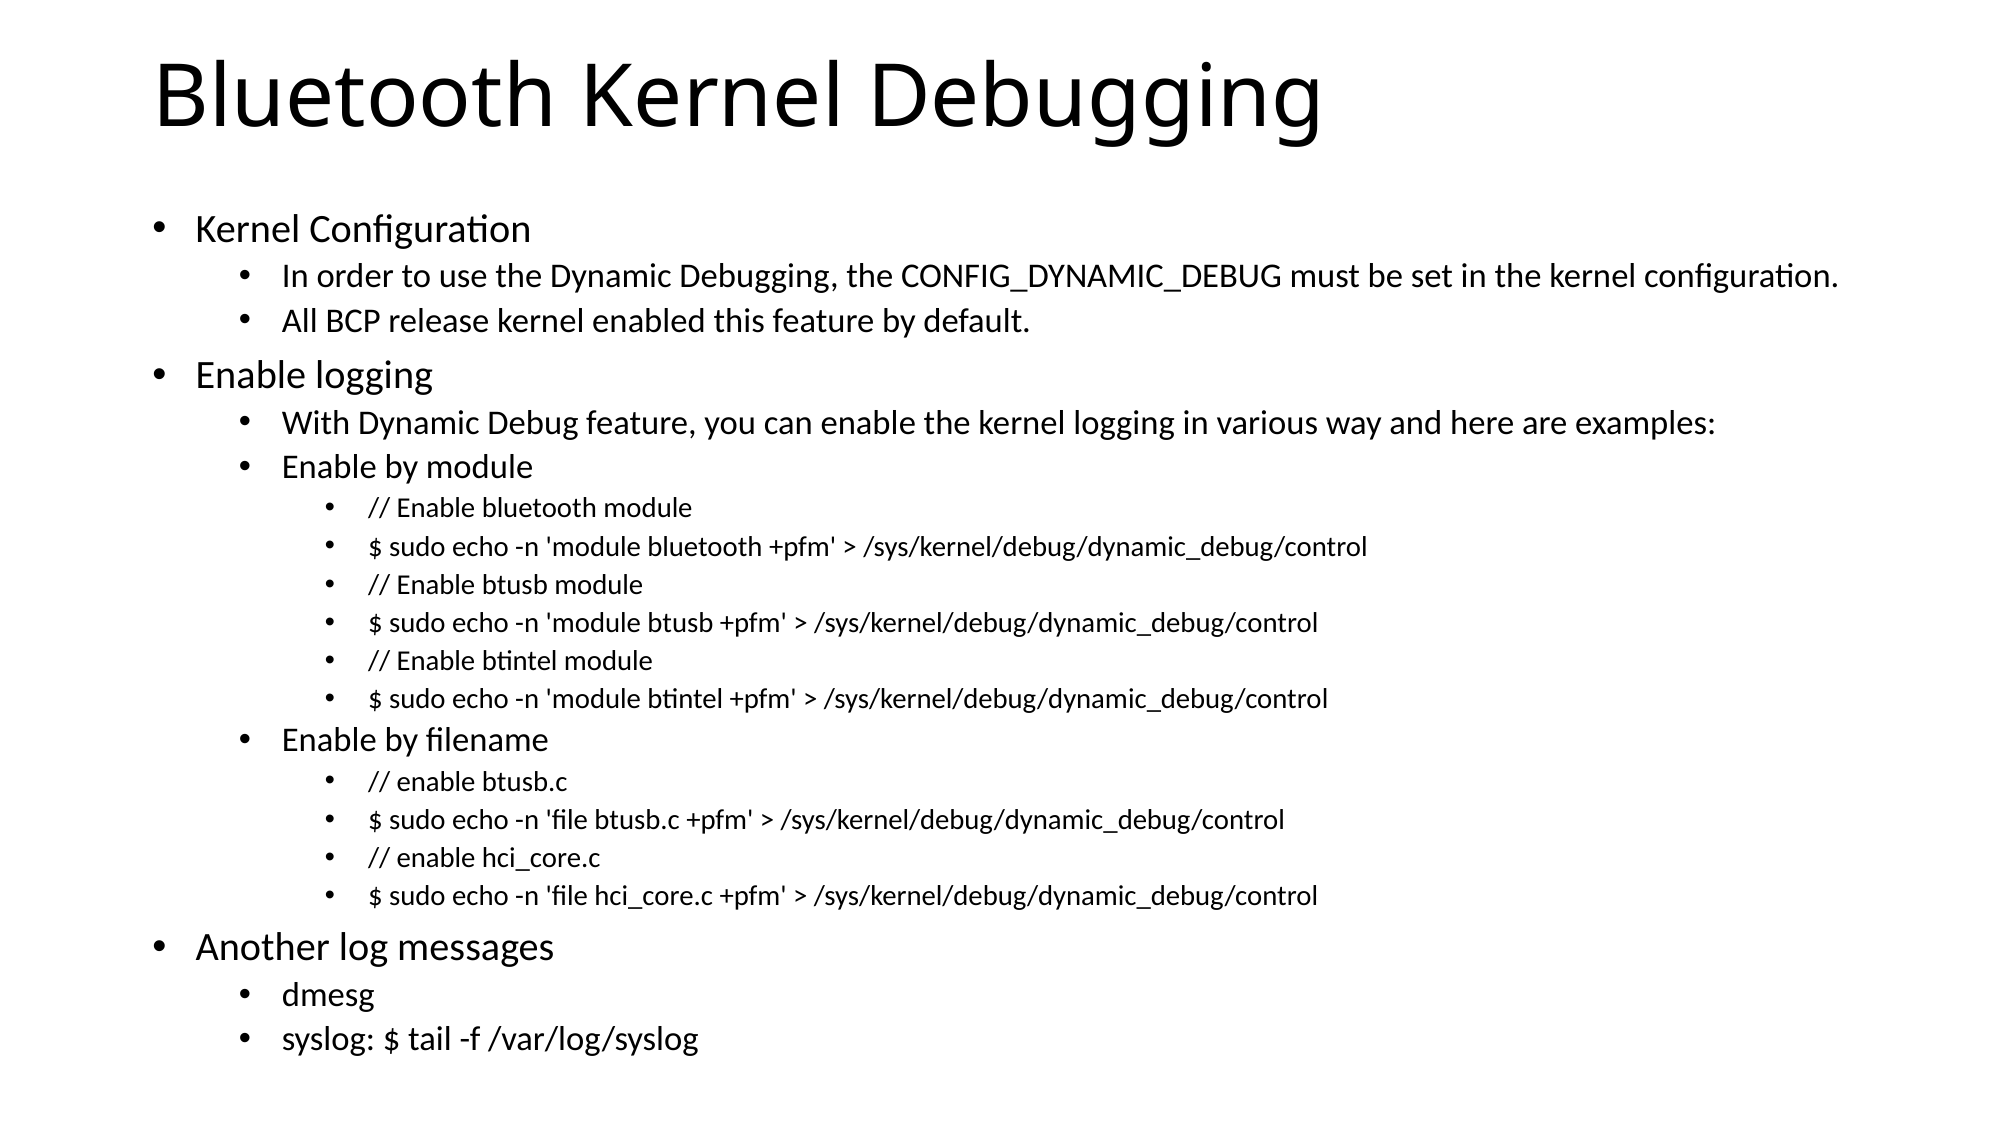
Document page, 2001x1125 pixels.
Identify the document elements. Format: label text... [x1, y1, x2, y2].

list Kernel Configuration In order to use the Dynamic Debugging, the CONFIG_DYNAMIC_DEBUG must be set in the kernel configuration. All BCP release kernel enabled this feature by default. Enable logging With Dynamic Debug feature, you can enable the kernel logging in various way and here are examples: Enable by module // Enable bluetooth module $ sudo echo -n 'module bluetooth +pfm' > /sys/kernel/debug/dynamic_debug/control // Enable btusb module $ sudo echo -n 'module btusb +pfm' > /sys/kernel/debug/dynamic_debug/control // Enable btintel module $ sudo echo -n 'module btintel +pfm' > /sys/kernel/debug/dynamic_debug/control Enable by filename // enable btusb.c $ sudo echo -n 'file btusb.c +pfm' > /sys/kernel/debug/dynamic_debug/control // enable hci_core.c $ sudo echo -n 'file hci_core.c +pfm' > /sys/kernel/debug/dynamic_debug/control Another log messages dmesg syslog: $ tail -f /var/log/syslog [137, 200, 1863, 1091]
title Bluetooth Kernel Debugging [137, 43, 1863, 154]
